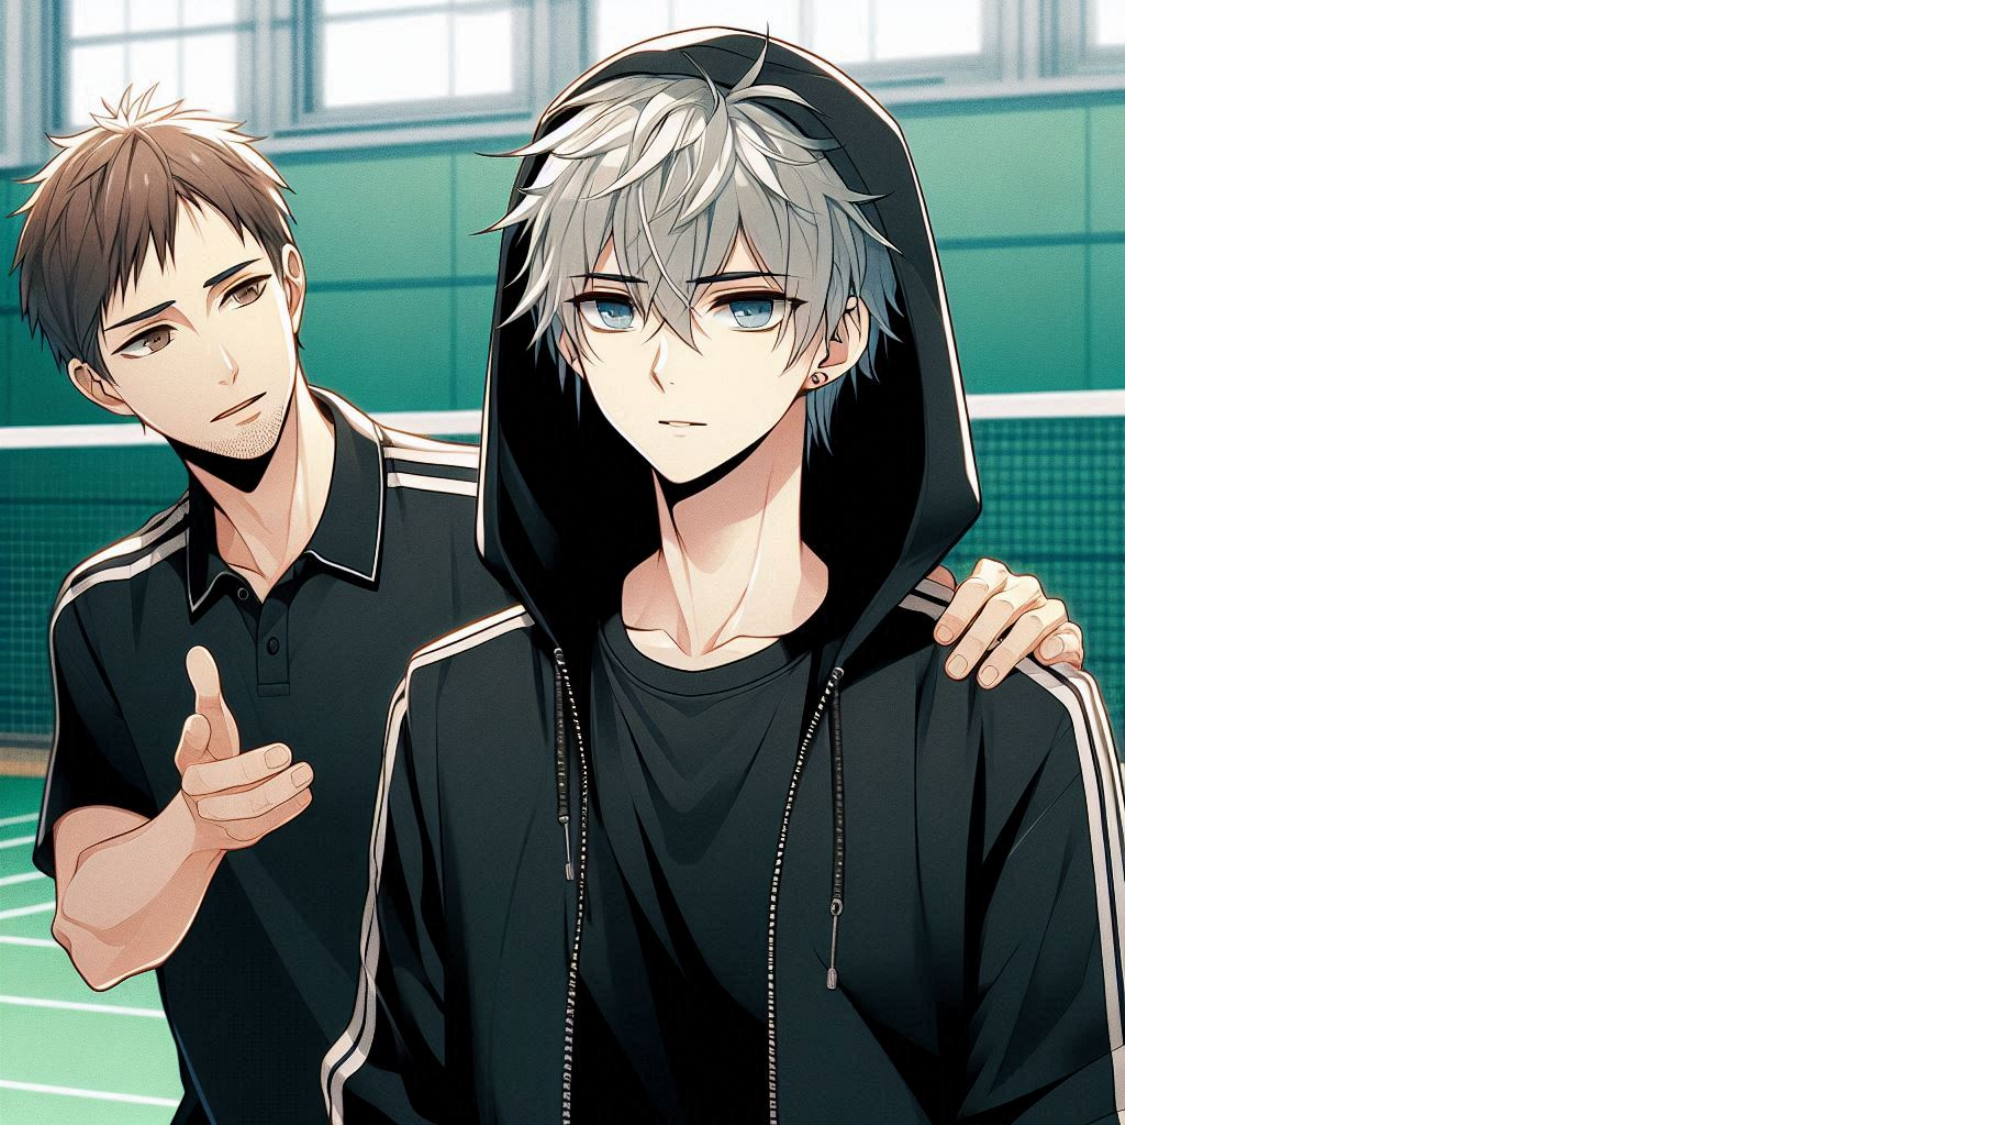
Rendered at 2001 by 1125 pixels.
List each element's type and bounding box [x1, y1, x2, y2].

picture [0, 0, 1125, 1125]
